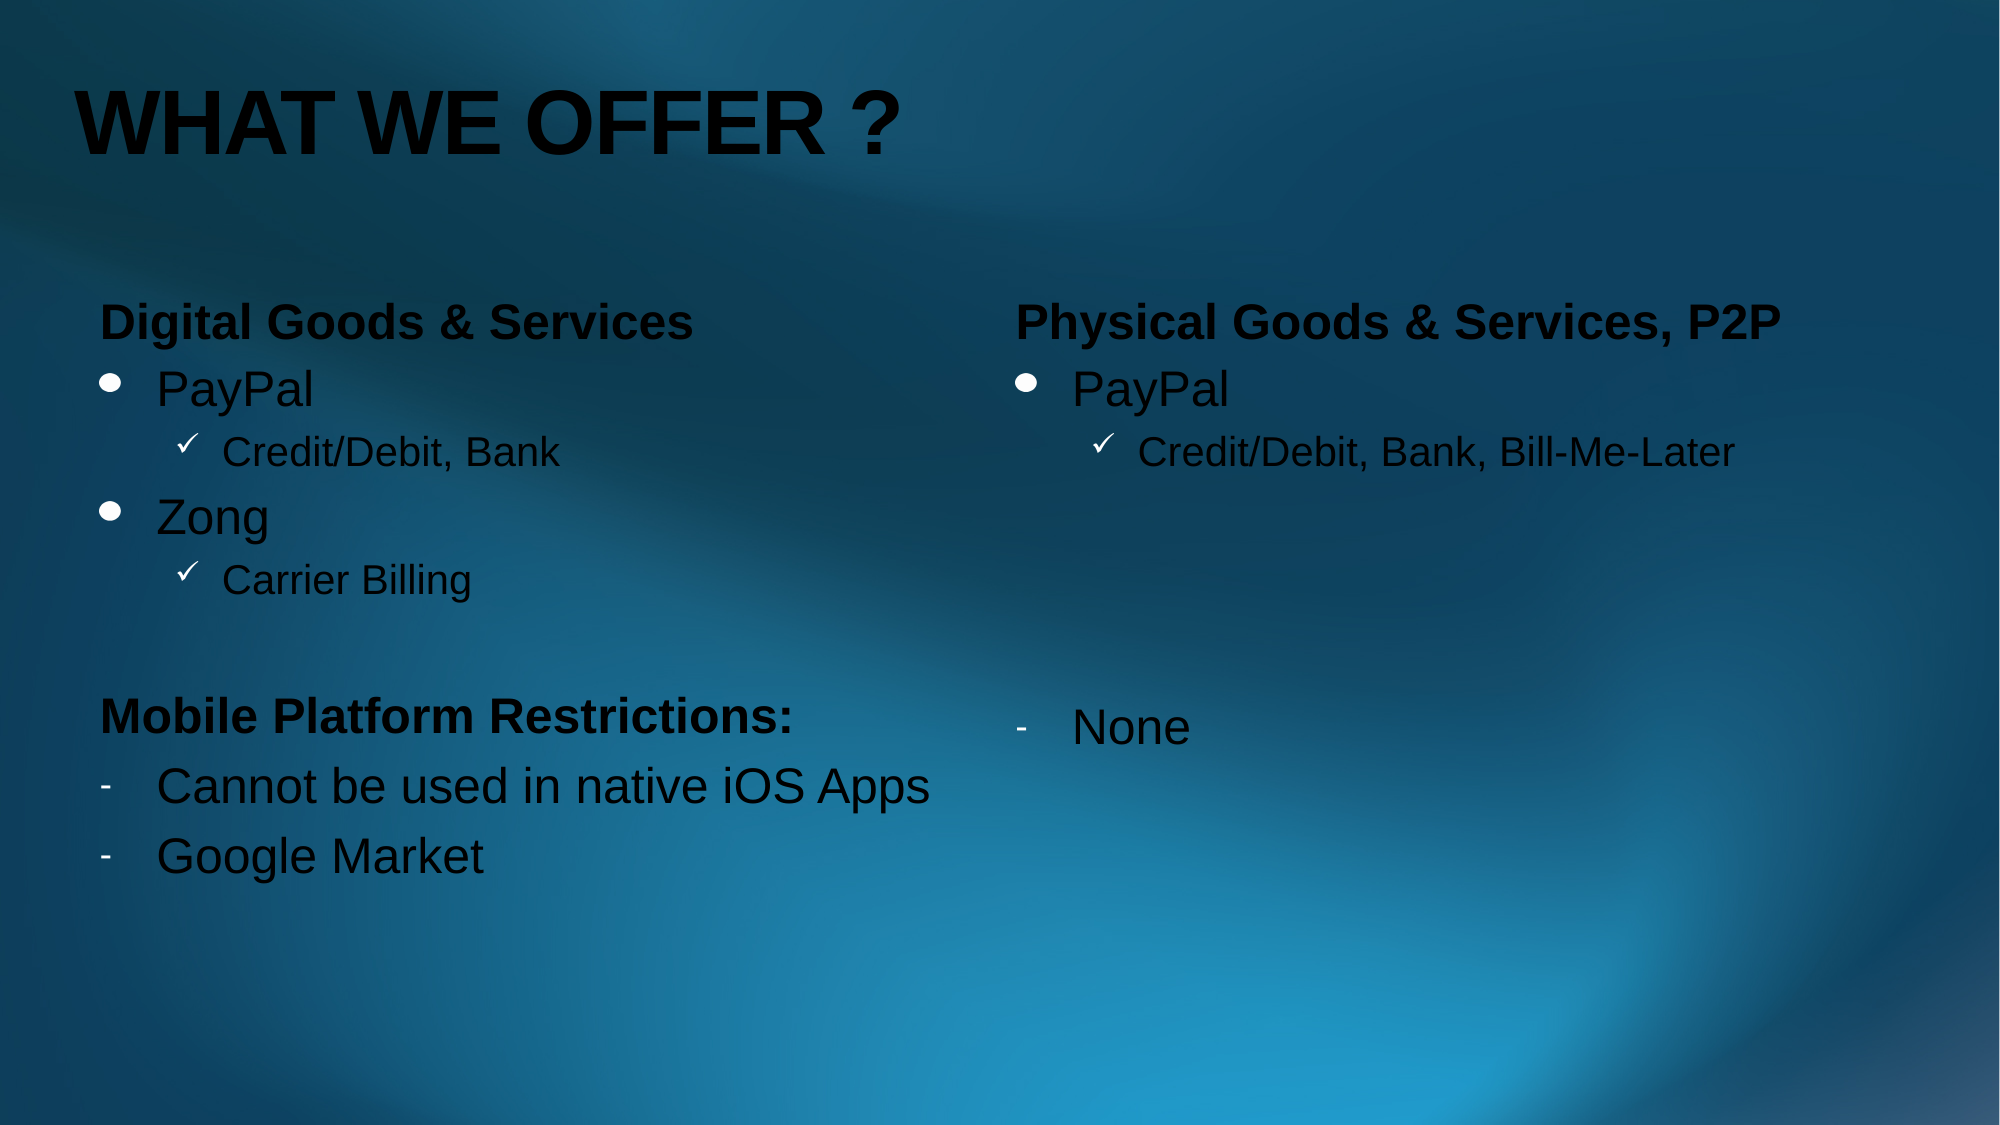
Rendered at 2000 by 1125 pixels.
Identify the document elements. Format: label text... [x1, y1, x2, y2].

list Physical Goods & Services, P2P [1015, 251, 1900, 356]
list PayPal Credit/Debit, Bank, Bill-Me-Later None [1015, 356, 1900, 1005]
list PayPal Credit/Debit, Bank Zong Carrier Billing Mobile Platform Restrictions: Cannot be used in native iOS Apps Google Market [99, 356, 984, 1005]
list Digital Goods & Services [99, 251, 984, 356]
picture [0, 0, 2000, 1125]
title WHAT WE OFFER ? [74, 62, 1875, 250]
